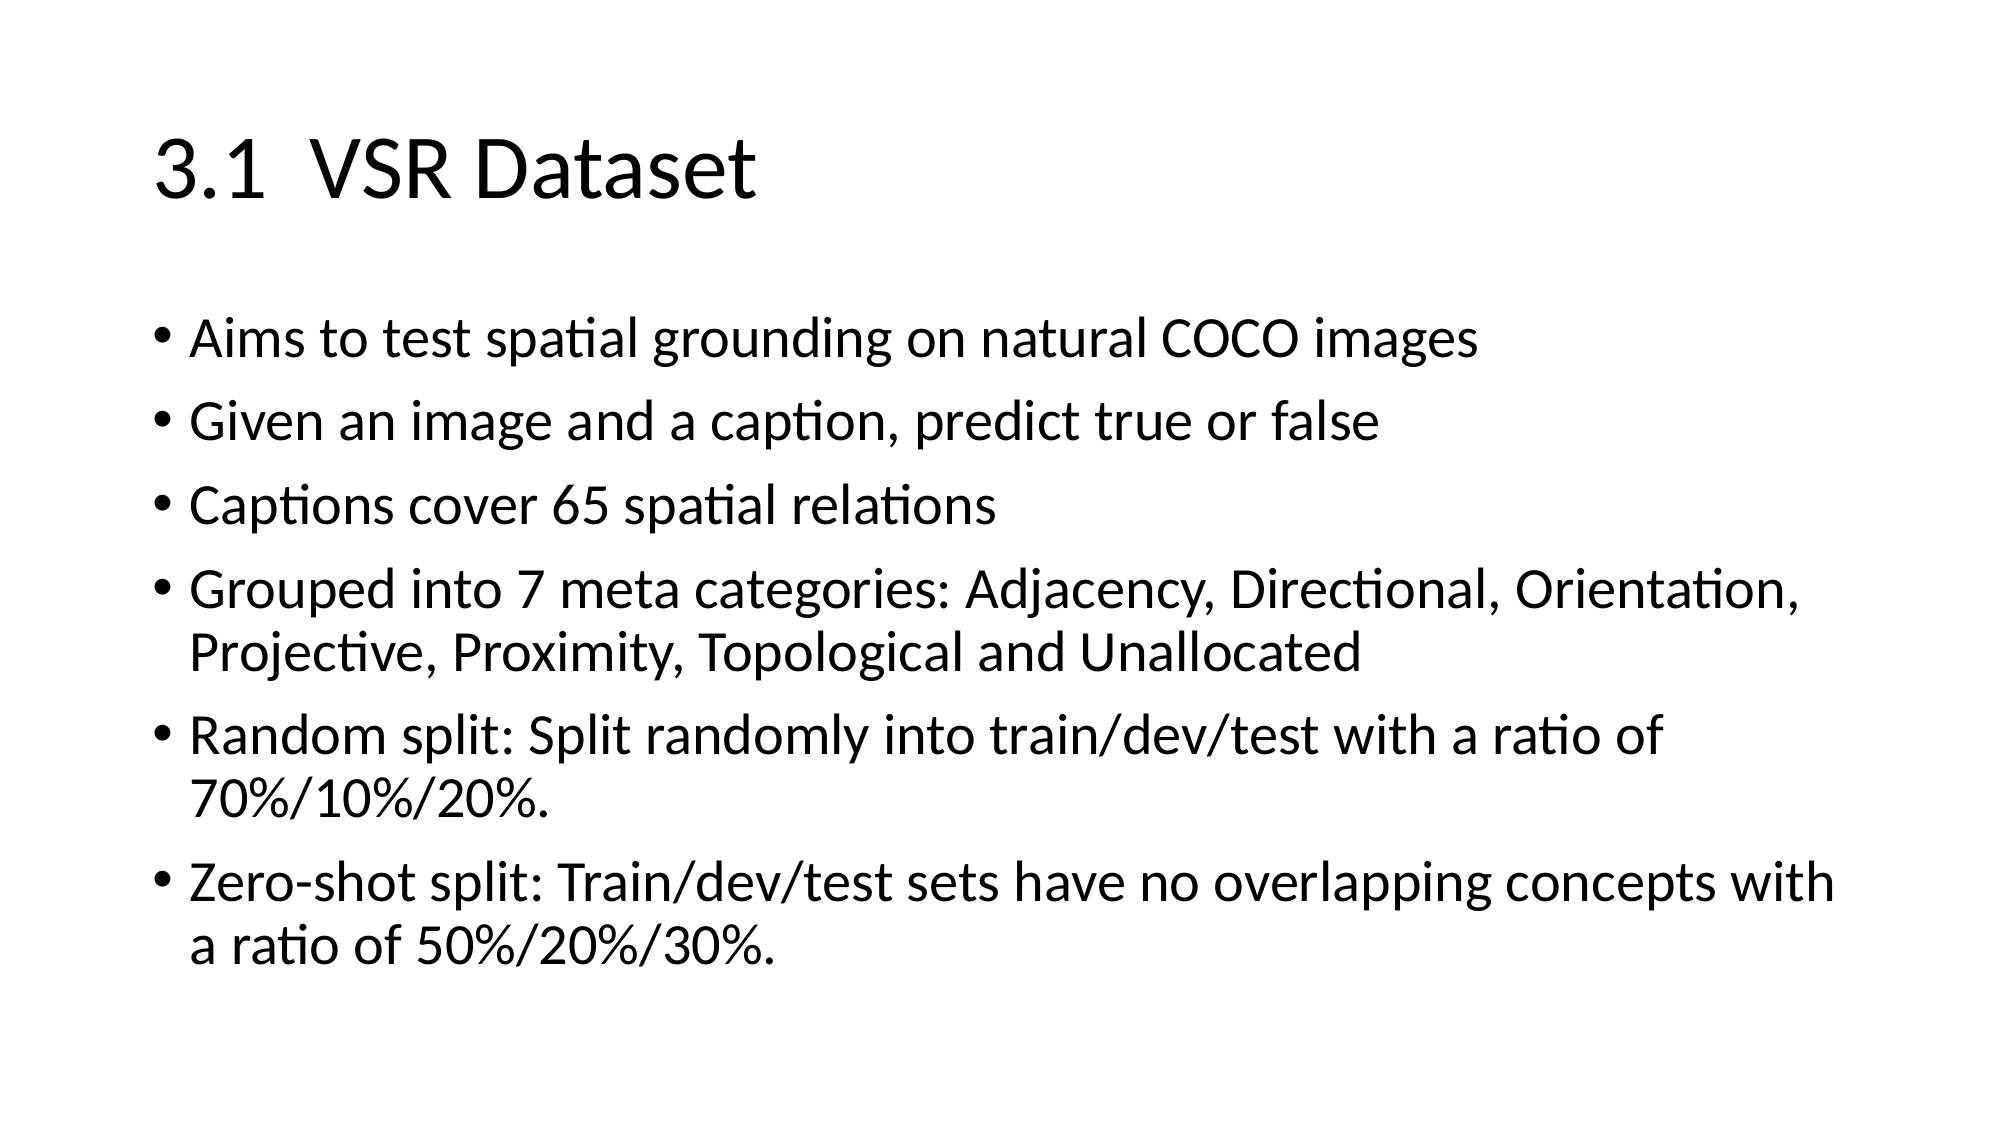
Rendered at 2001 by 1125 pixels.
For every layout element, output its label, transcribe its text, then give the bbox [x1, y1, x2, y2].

title 3.1 VSR Dataset [137, 59, 1863, 278]
list Aims to test spatial grounding on natural COCO images Given an image and a caption, predict true or false Captions cover 65 spatial relations Grouped into 7 meta categories: Adjacency, Directional, Orientation, Projective, Proximity, Topological and Unallocated Random split: Split randomly into train/dev/test with a ratio of 70%/10%/20%. Zero-shot split: Train/dev/test sets have no overlapping concepts with a ratio of 50%/20%/30%. [137, 299, 1863, 1014]
